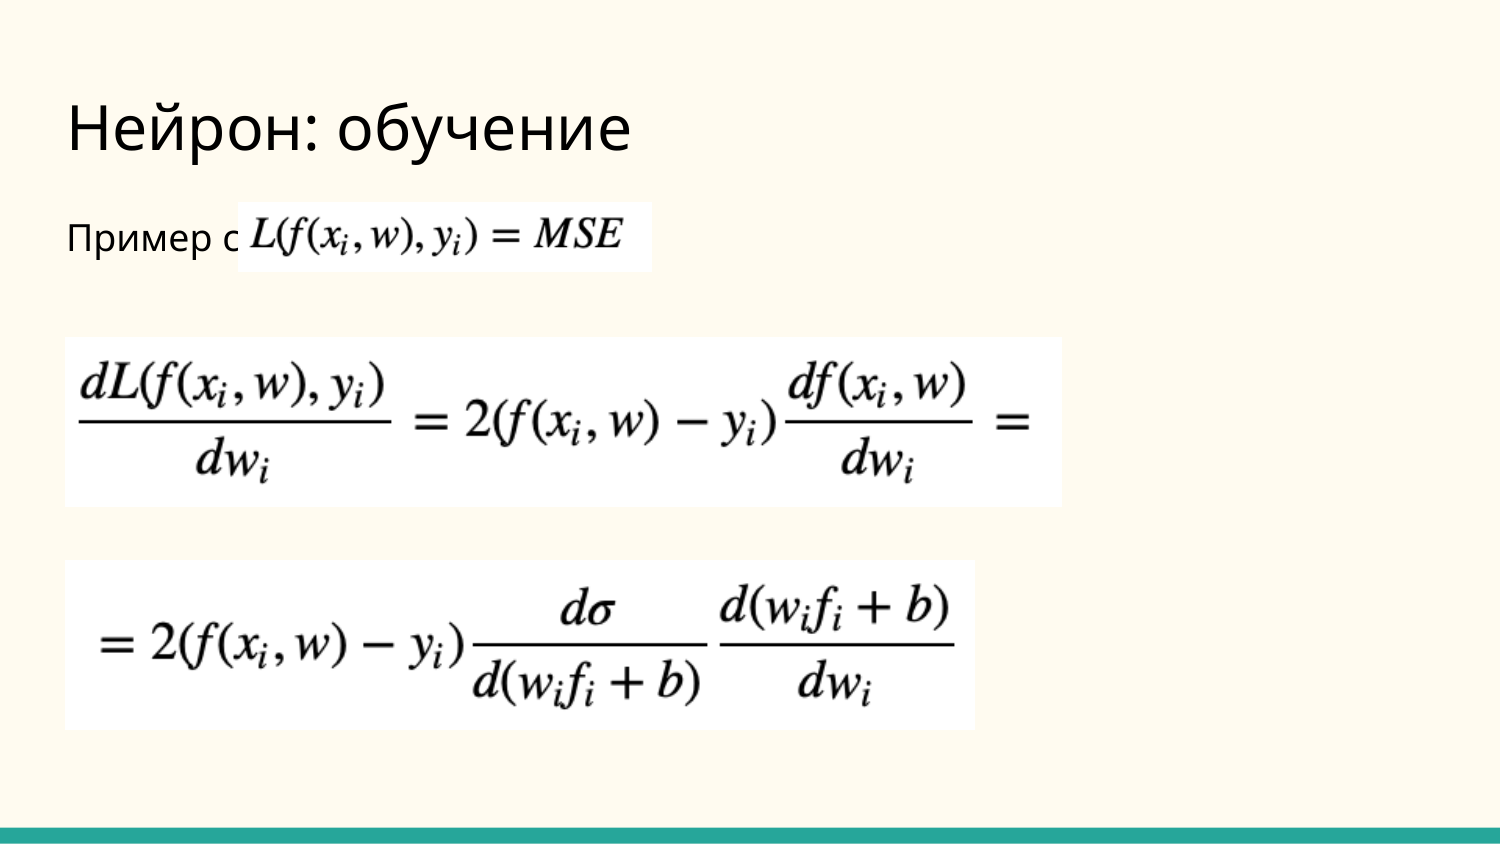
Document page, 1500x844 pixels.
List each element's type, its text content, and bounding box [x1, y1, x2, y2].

picture [238, 202, 652, 273]
list Пример c [51, 192, 1449, 750]
title Нейрон: обучение [51, 72, 1449, 174]
picture [64, 337, 1063, 507]
picture [64, 560, 975, 730]
